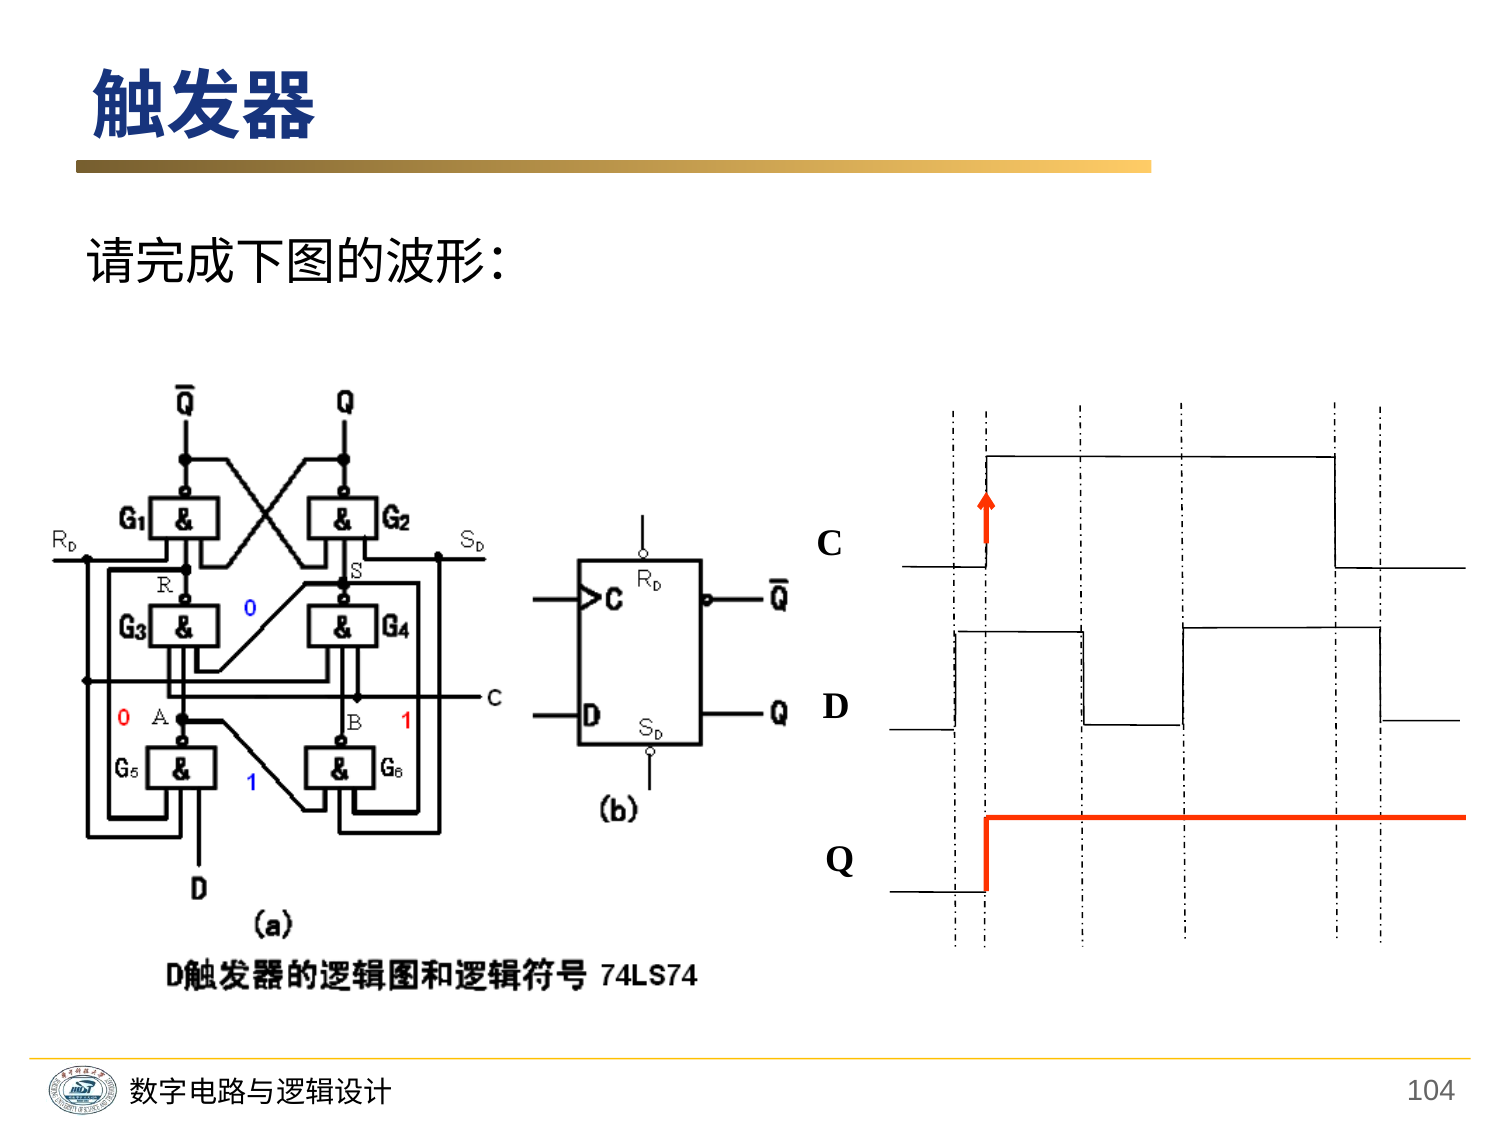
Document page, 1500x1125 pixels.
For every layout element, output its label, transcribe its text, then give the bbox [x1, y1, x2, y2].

picture [46, 1063, 119, 1116]
picture [41, 372, 810, 1015]
text_box 104 [1120, 1063, 1471, 1125]
text_box 数字电路与逻辑设计 [114, 1065, 429, 1116]
text_box 触发器 [76, 45, 1424, 161]
text_box 请完成下图的波形： [70, 209, 1335, 297]
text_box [986, 491, 1466, 892]
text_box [810, 402, 1496, 953]
